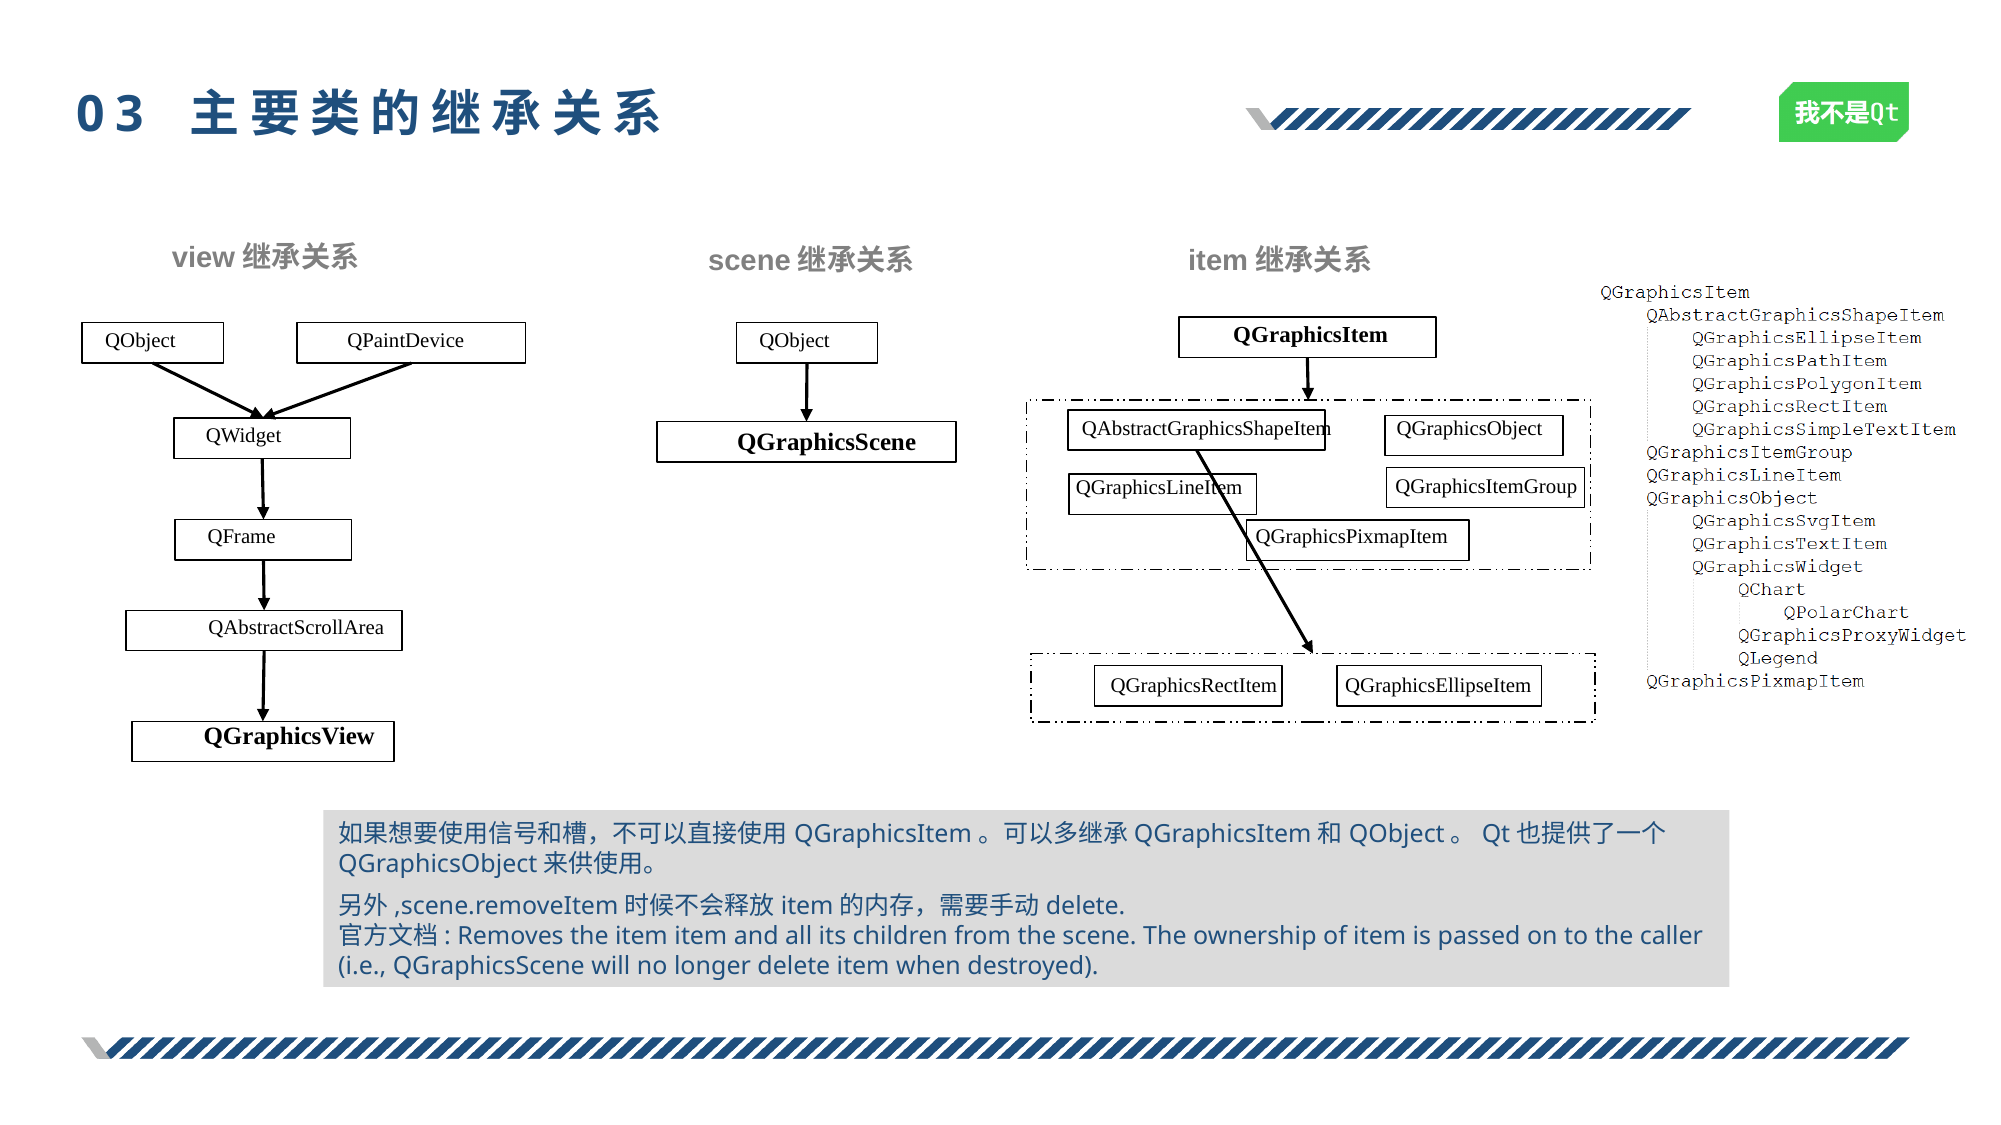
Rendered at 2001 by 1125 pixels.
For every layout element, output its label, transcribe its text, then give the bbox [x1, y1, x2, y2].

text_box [736, 318, 878, 364]
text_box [656, 417, 957, 463]
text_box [131, 712, 406, 762]
text_box view继承关系 [157, 231, 413, 281]
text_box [126, 606, 428, 651]
text_box 03 主要类的继承关系 [62, 73, 678, 149]
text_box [82, 318, 224, 363]
text_box [1069, 474, 1196, 515]
picture [1600, 282, 1972, 696]
text_box QGraphicsItem [1218, 311, 1404, 317]
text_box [1196, 450, 1314, 654]
text_box item继承关系 [1173, 233, 1429, 284]
text_box [1178, 317, 1436, 358]
text_box [1336, 665, 1542, 706]
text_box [152, 362, 262, 418]
text_box [1385, 415, 1564, 456]
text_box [262, 362, 412, 418]
text_box [1026, 400, 1591, 570]
text_box [1314, 519, 1470, 561]
text_box [1030, 653, 1595, 723]
text_box 如果想要使用信号和槽，不可以直接使用QGraphicsItem。可以多继承QGraphicsItem和QObject。Qt也提供了一个QGraphicsObject来供使用。 另外,scene.removeItem时候不会释放item的内存，需要手动delete. 官方文档: Removes the item item and all its children from the scene. The ownership of item is passed on to the caller (i.e., QGraphicsScene will no longer delete item when destroyed). [323, 810, 1730, 987]
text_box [175, 515, 352, 560]
text_box [1094, 665, 1283, 706]
text_box [1386, 467, 1585, 508]
text_box [1068, 409, 1326, 451]
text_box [297, 318, 526, 363]
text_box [173, 418, 351, 459]
picture [1779, 82, 1909, 142]
text_box scene继承关系 [693, 233, 949, 284]
picture [1245, 108, 1692, 130]
picture [81, 1037, 1910, 1059]
